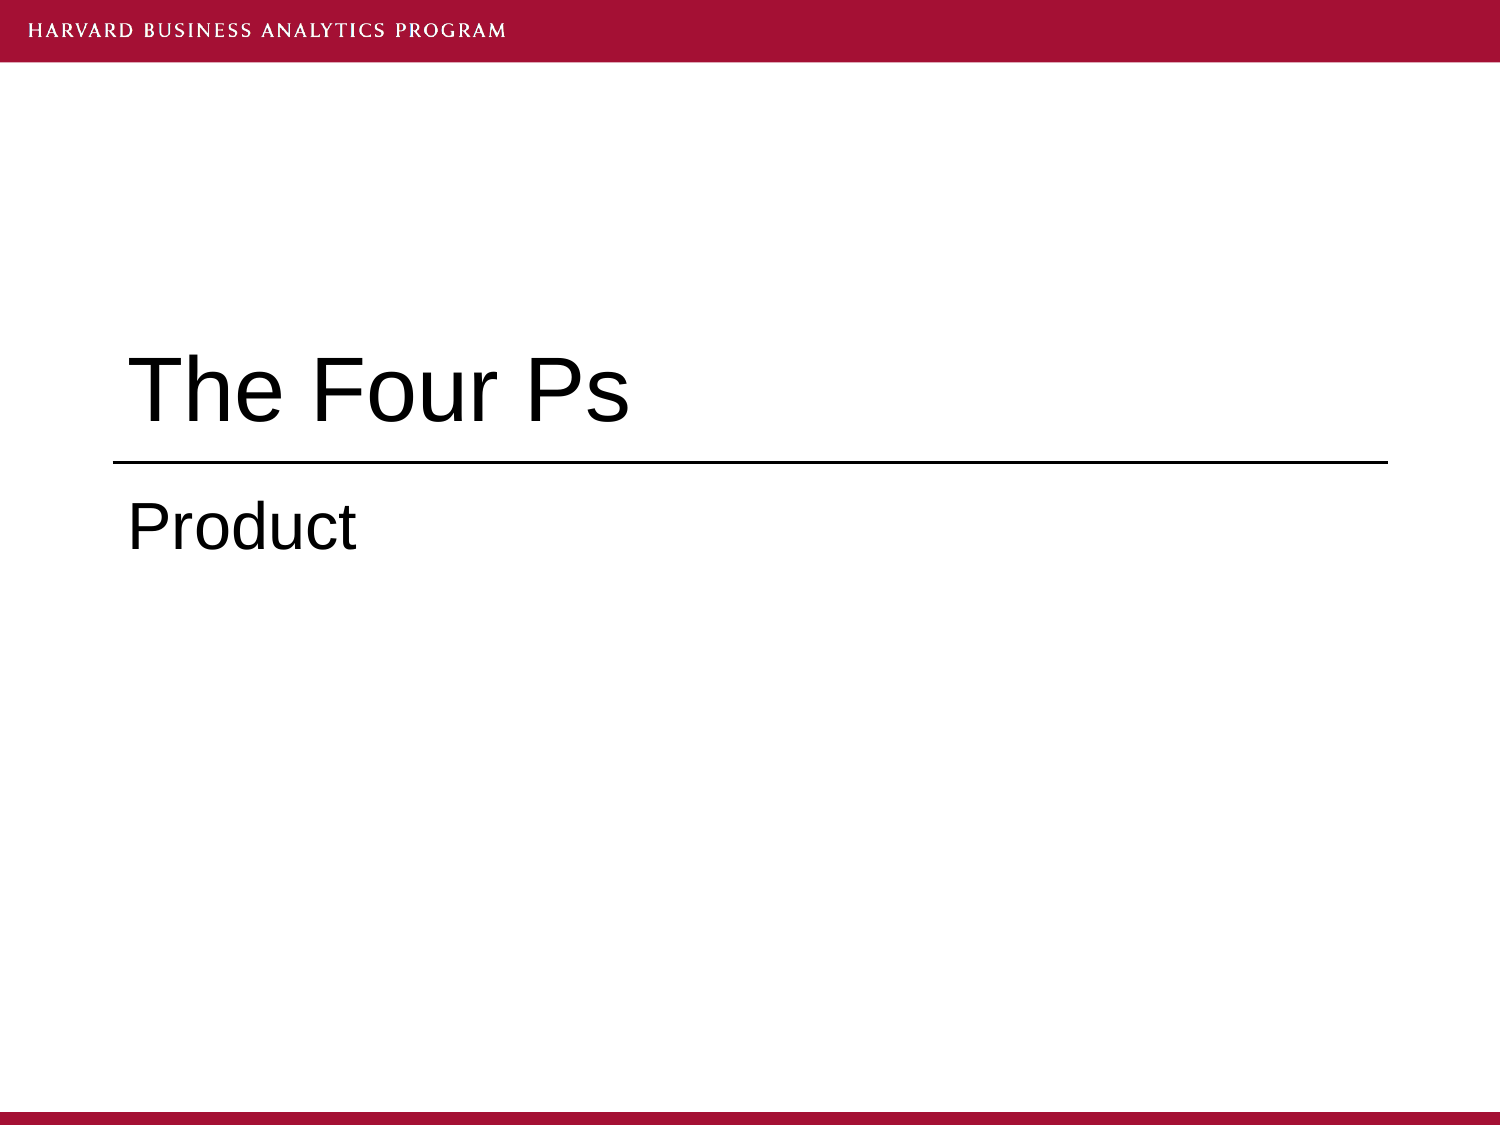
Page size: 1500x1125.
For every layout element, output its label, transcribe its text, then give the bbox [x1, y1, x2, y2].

subtitle Product [112, 474, 1163, 763]
picture [0, 3, 538, 60]
title The Four Ps [112, 299, 1388, 448]
